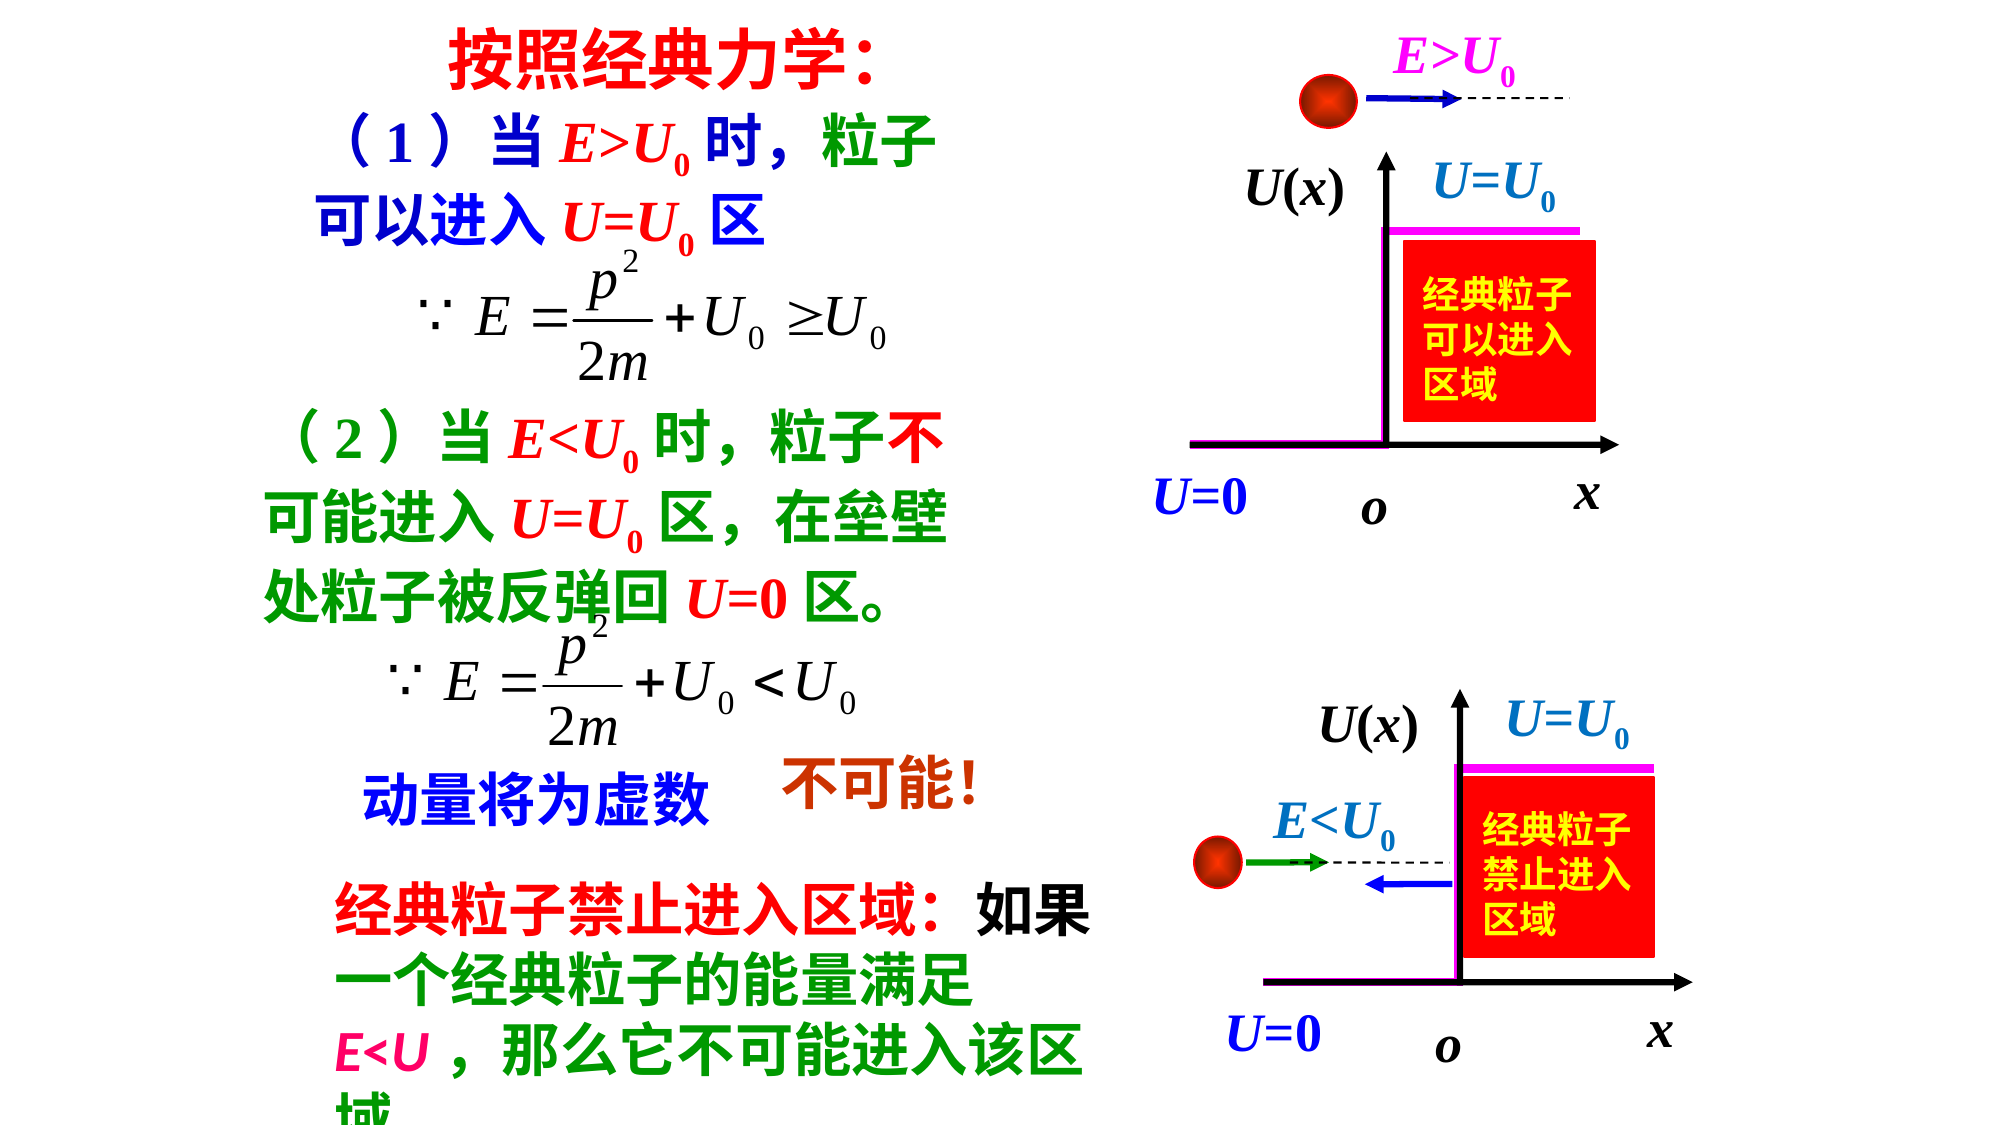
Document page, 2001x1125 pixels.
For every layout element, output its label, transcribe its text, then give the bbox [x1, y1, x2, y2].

text_box 不可能！ [765, 739, 1028, 824]
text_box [387, 598, 867, 759]
text_box 动量将为虚数 [346, 755, 726, 841]
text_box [417, 233, 898, 394]
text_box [1194, 776, 1209, 889]
text_box （2）当E<U0时，粒子不可能进入U=U0区，在垒壁处粒子被反弹回U=0区。 [247, 393, 1017, 638]
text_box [1209, 674, 1713, 1081]
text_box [1300, 12, 1570, 128]
text_box 经典粒子禁止进入区域：如果一个经典粒子的能量满足E<U，那么它不可能进入该区域。 [319, 865, 1131, 1125]
text_box （1）当E>U0时，粒子可以进入U=U0区 [298, 96, 956, 271]
text_box 按照经典力学： [432, 10, 1033, 106]
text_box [1136, 137, 1639, 544]
